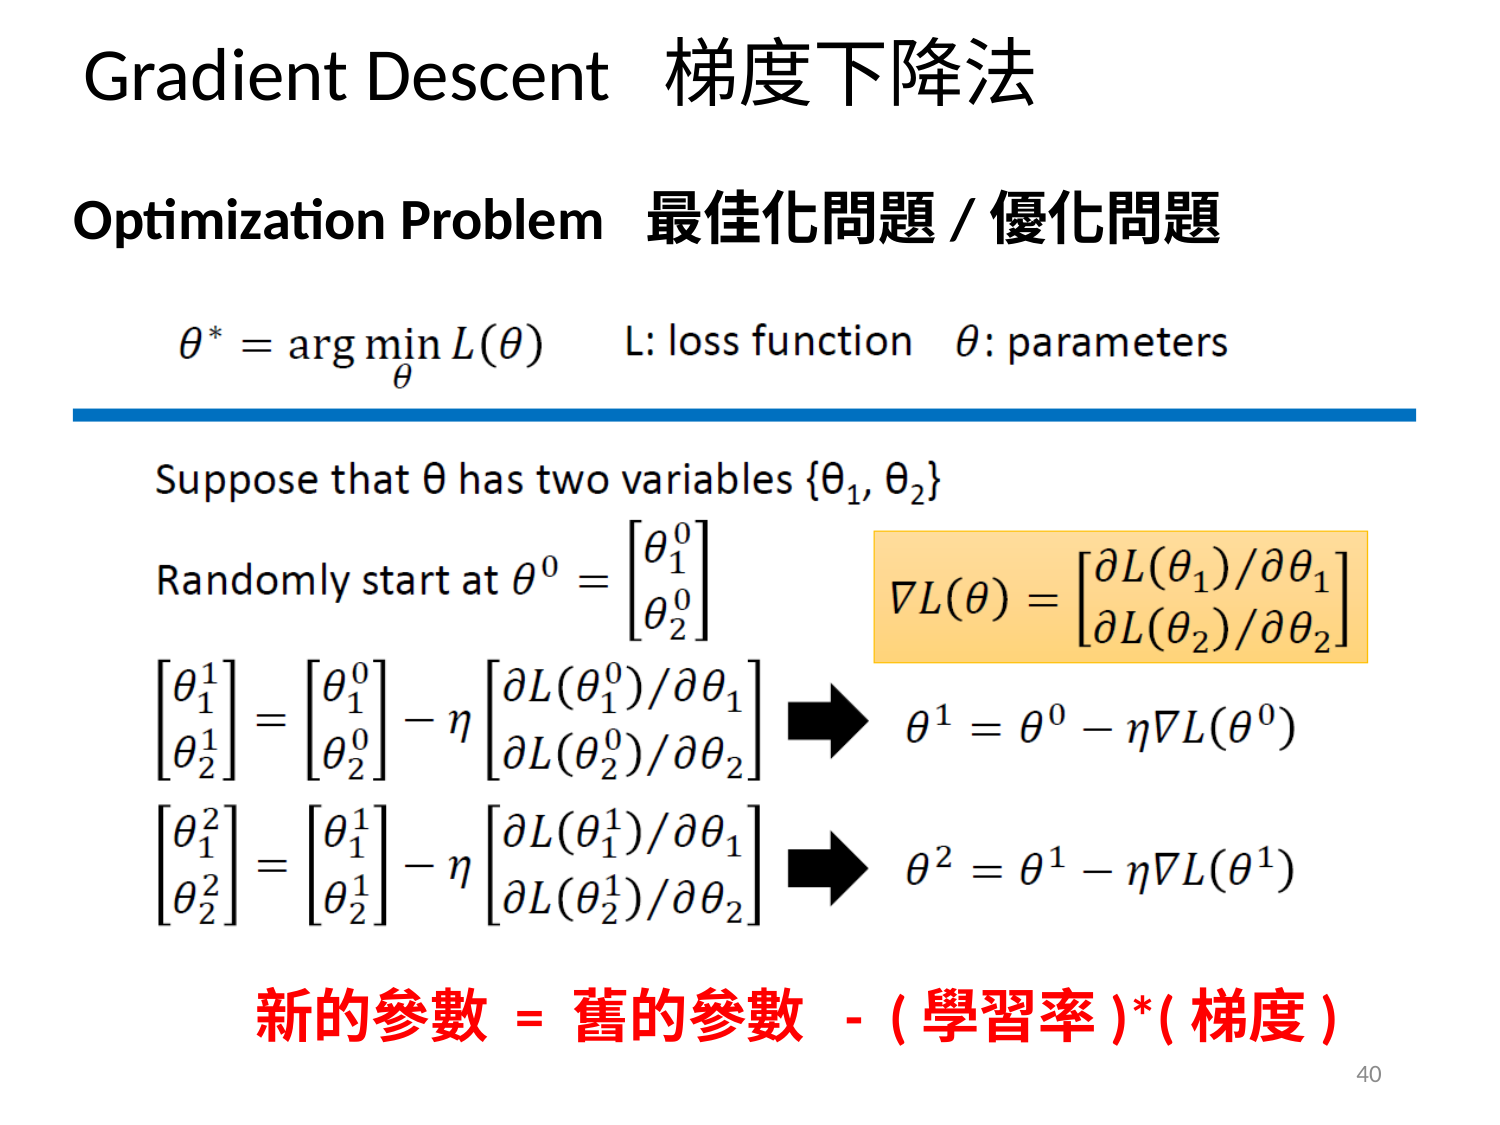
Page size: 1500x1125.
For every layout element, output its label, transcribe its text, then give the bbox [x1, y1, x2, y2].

text_box Optimization Problem 最佳化問題/優化問題 [58, 173, 1238, 259]
slide_number 40 [1059, 1042, 1397, 1103]
text_box Gradient Descent 梯度下降法 [68, 17, 1053, 123]
picture [72, 288, 1416, 942]
text_box 新的參數 = 舊的參數 - (學習率)*(梯度) [240, 971, 1354, 1057]
